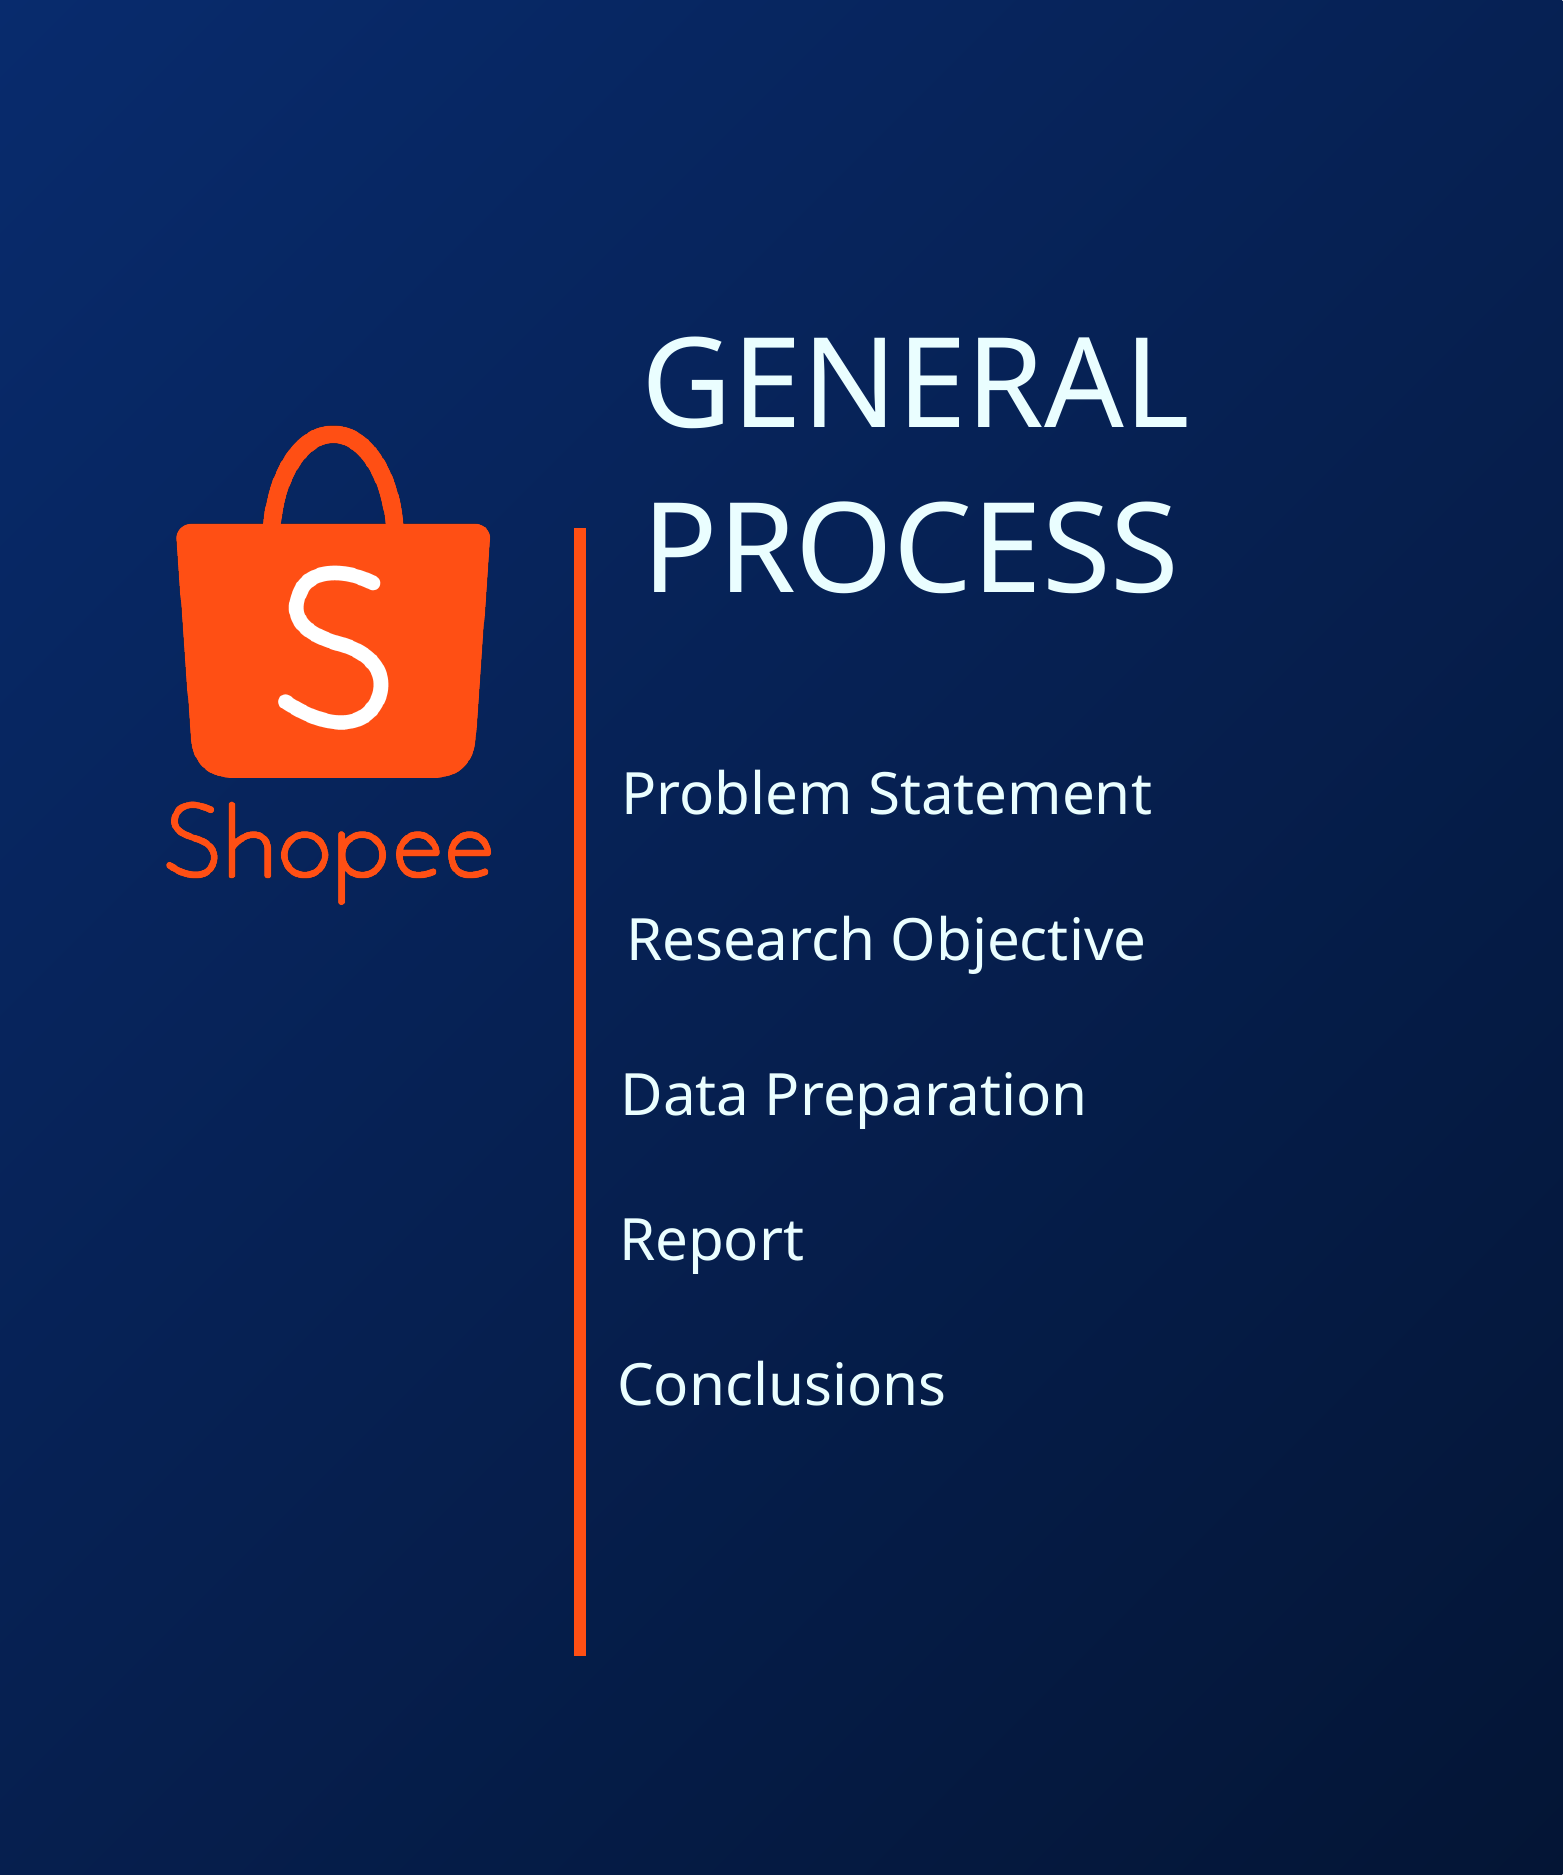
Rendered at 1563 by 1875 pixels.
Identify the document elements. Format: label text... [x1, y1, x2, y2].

text_box Data Preparation [605, 1049, 1103, 1134]
text_box Research Objective [611, 894, 1162, 980]
text_box Problem Statement [606, 748, 1167, 834]
text_box [573, 938, 587, 1657]
text_box PROCESS [627, 460, 1195, 626]
text_box GENERAL [627, 294, 1206, 460]
text_box Conclusions [602, 1340, 962, 1425]
picture [55, 391, 602, 938]
text_box Report [604, 1194, 820, 1280]
